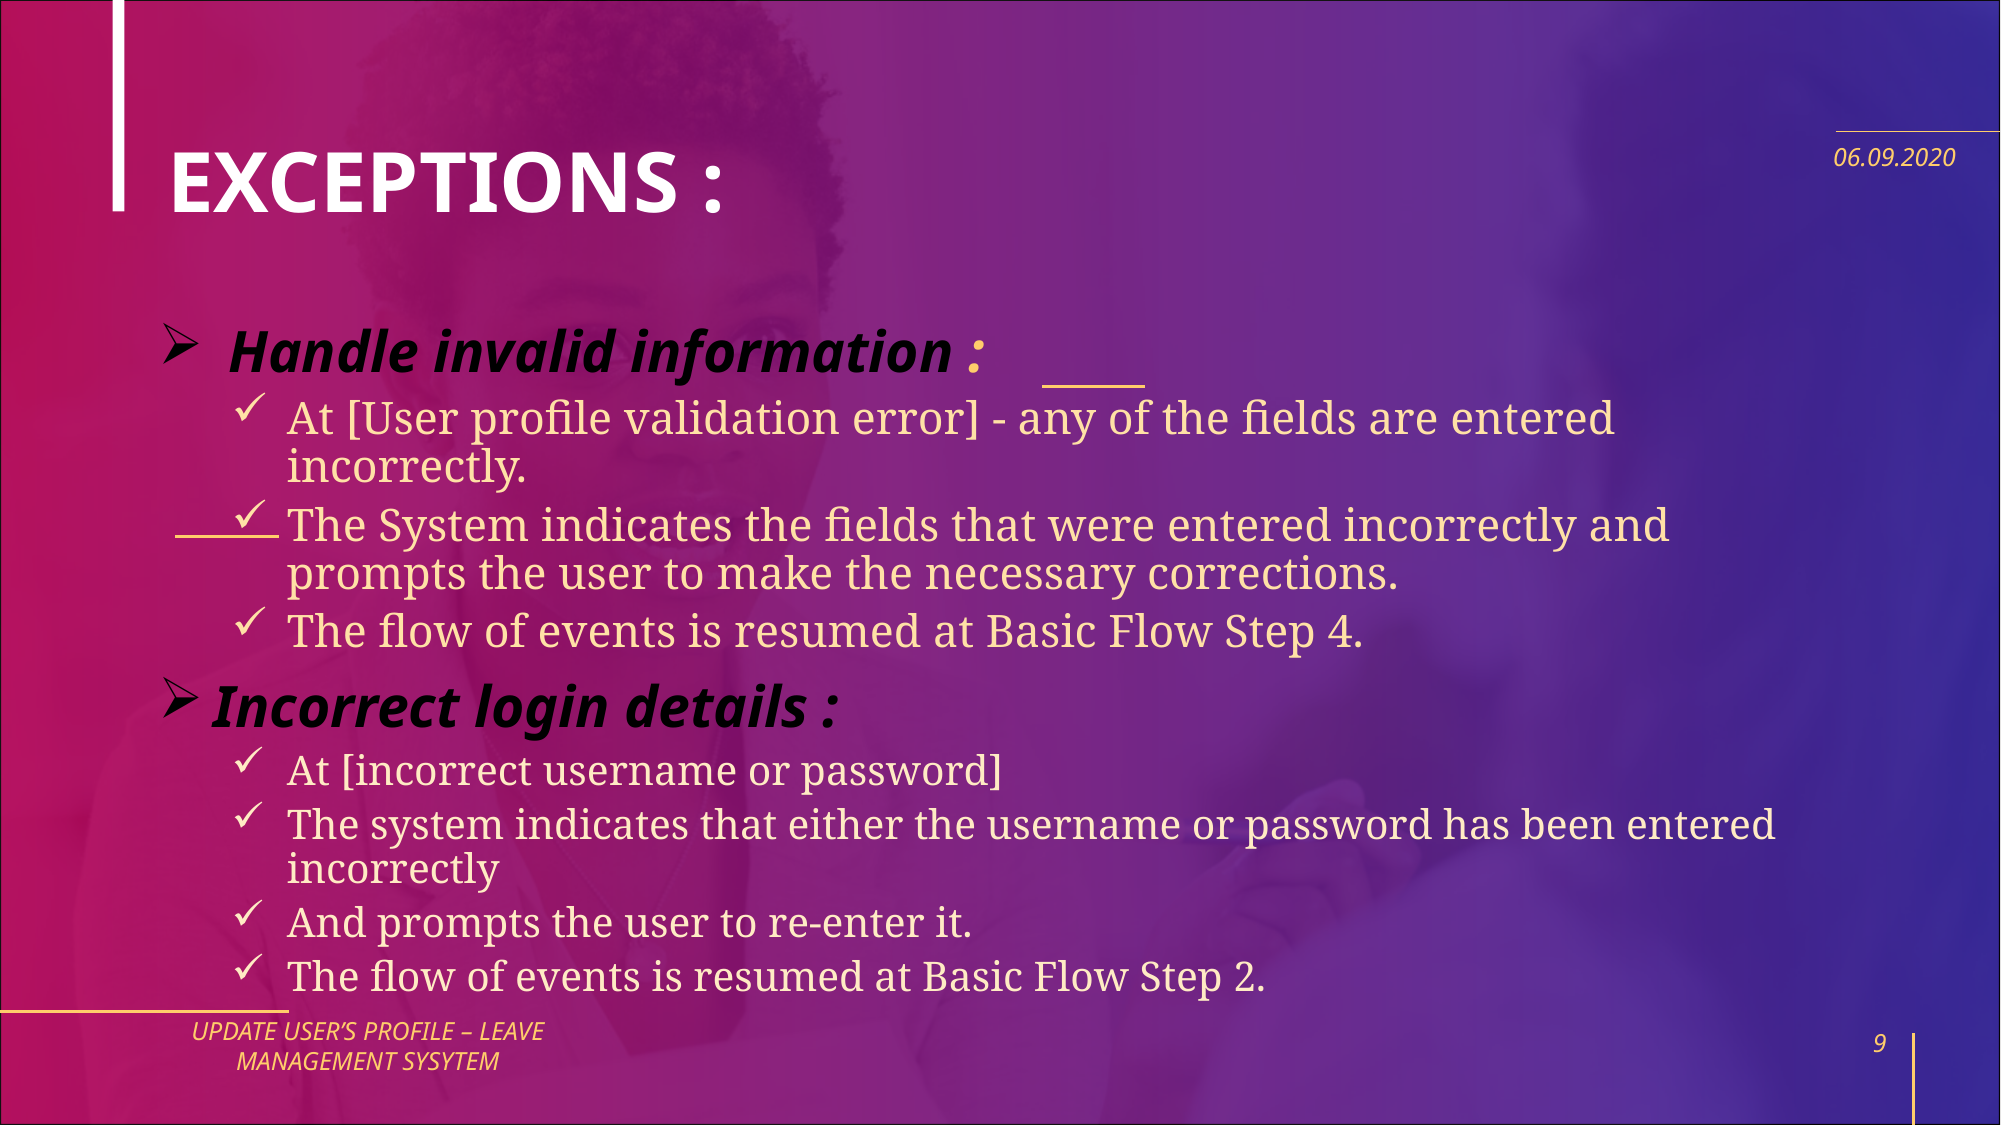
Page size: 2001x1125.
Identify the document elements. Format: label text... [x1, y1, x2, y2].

list Handle invalid information : At [User profile validation error] - any of the fields are entered incorrectly. The System indicates the fields that were entered incorrectly and prompts the user to make the necessary corrections. The flow of events is resumed at Basic Flow Step 4. Incorrect login details : At [incorrect username or password] The system indicates that either the username or password has been entered incorrectly And prompts the user to re-enter it. The flow of events is resumed at Basic Flow Step 2. [143, 316, 1869, 1015]
list 06.09.2020 [1818, 137, 1975, 192]
slide_number 9 [1451, 1015, 1902, 1075]
footer UPDATE USER’S PROFILE – LEAVE MANAGEMENT SYSYTEM [100, 1015, 636, 1075]
title EXCEPTIONS : [152, 77, 1878, 295]
